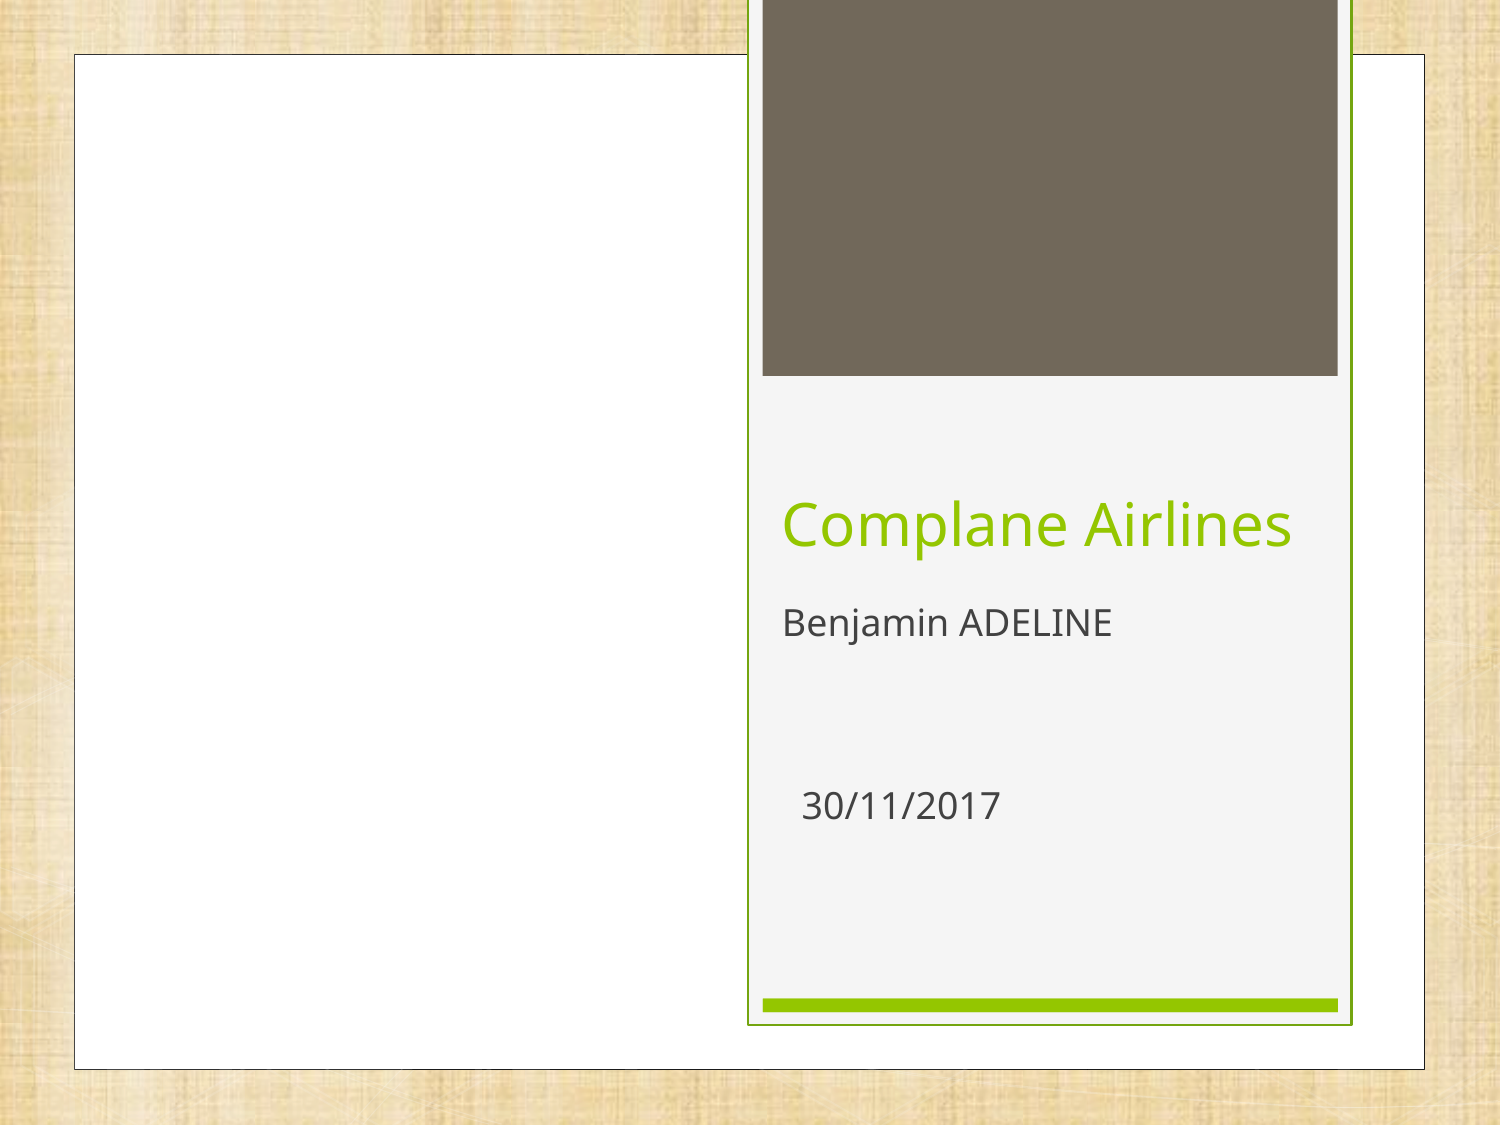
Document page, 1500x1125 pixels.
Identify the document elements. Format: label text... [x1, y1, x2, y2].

text_box 30/11/2017 [786, 775, 1330, 849]
title Complane Airlines [766, 408, 1311, 566]
subtitle Benjamin ADELINE [766, 591, 1310, 666]
